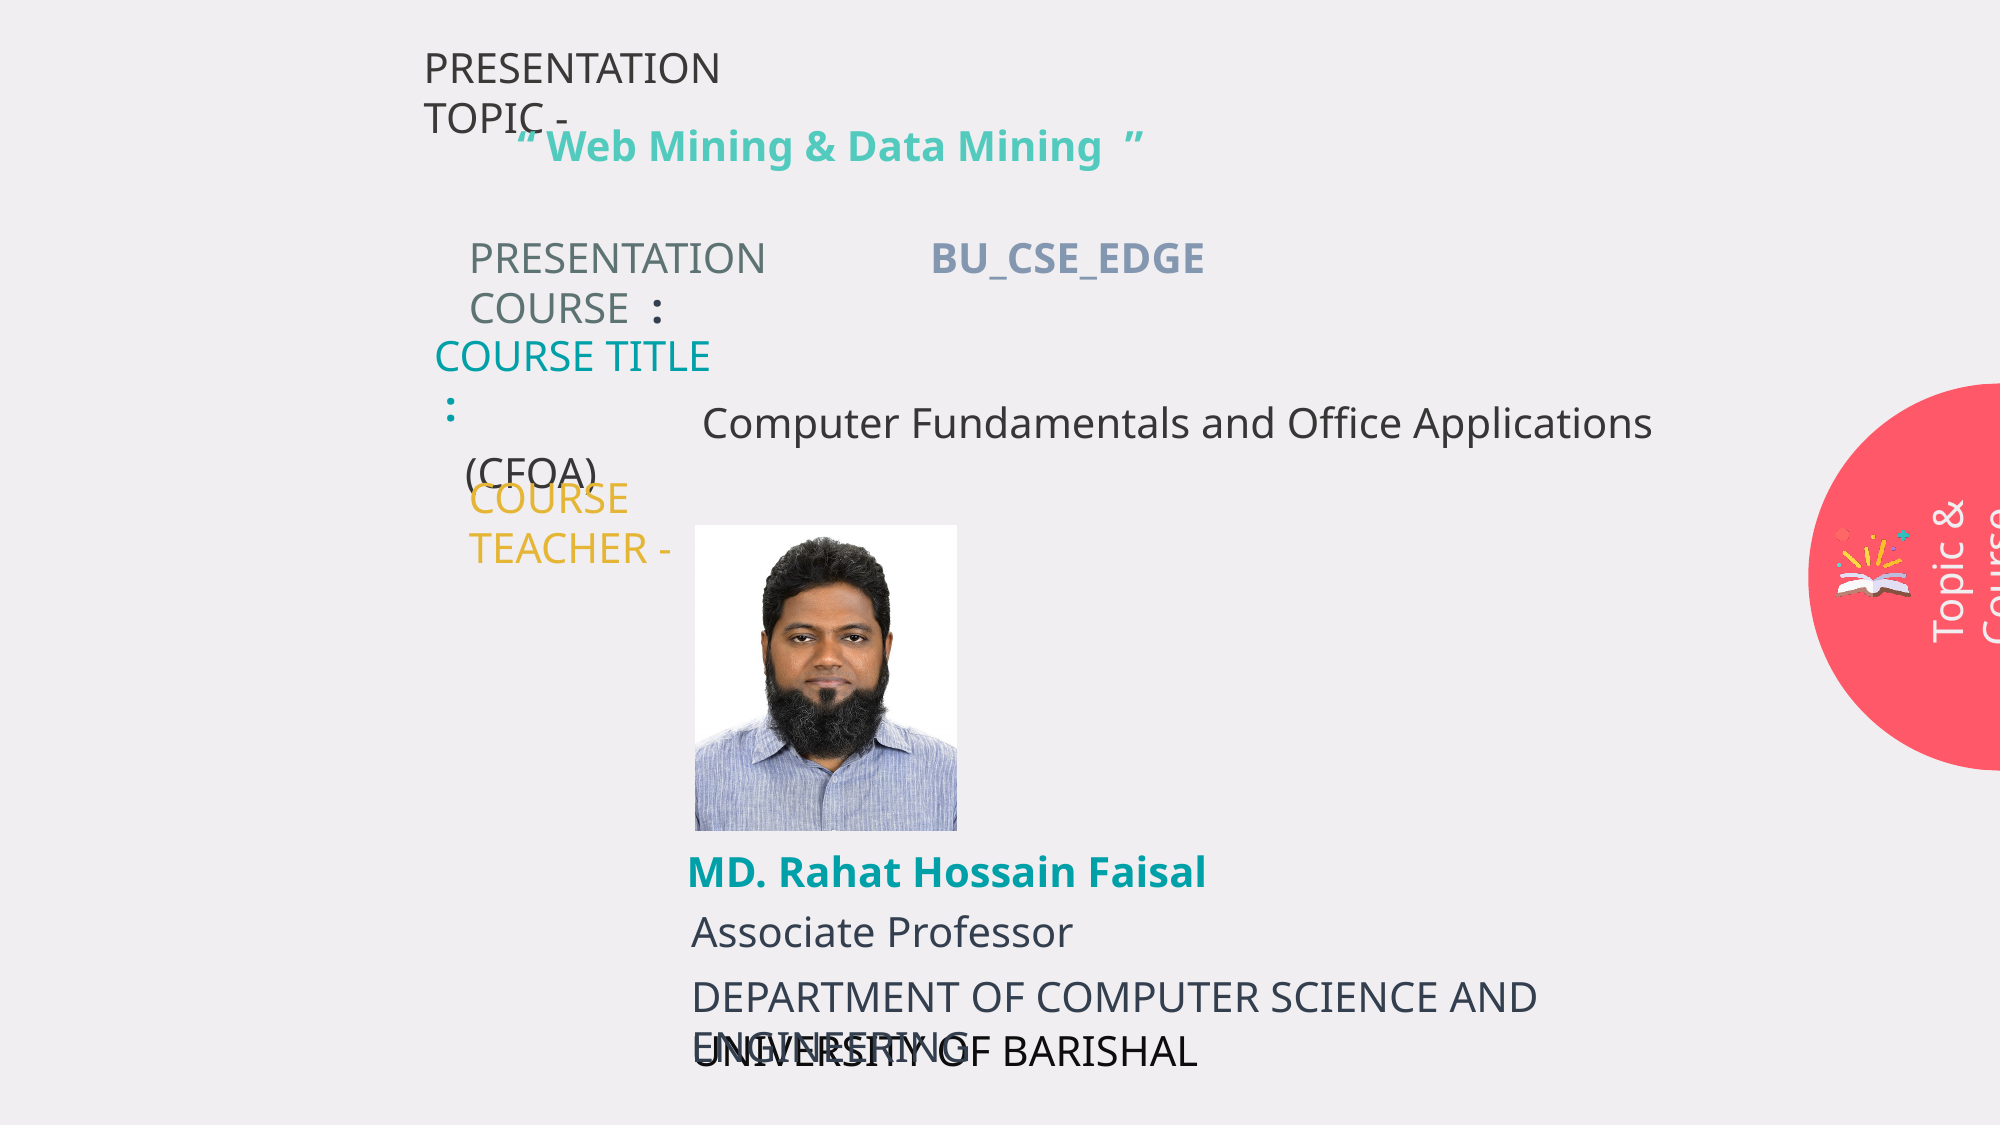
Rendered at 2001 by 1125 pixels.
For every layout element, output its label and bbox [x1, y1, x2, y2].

picture [695, 525, 957, 832]
text_box [454, 224, 1377, 290]
text_box [0, 0, 2000, 1125]
